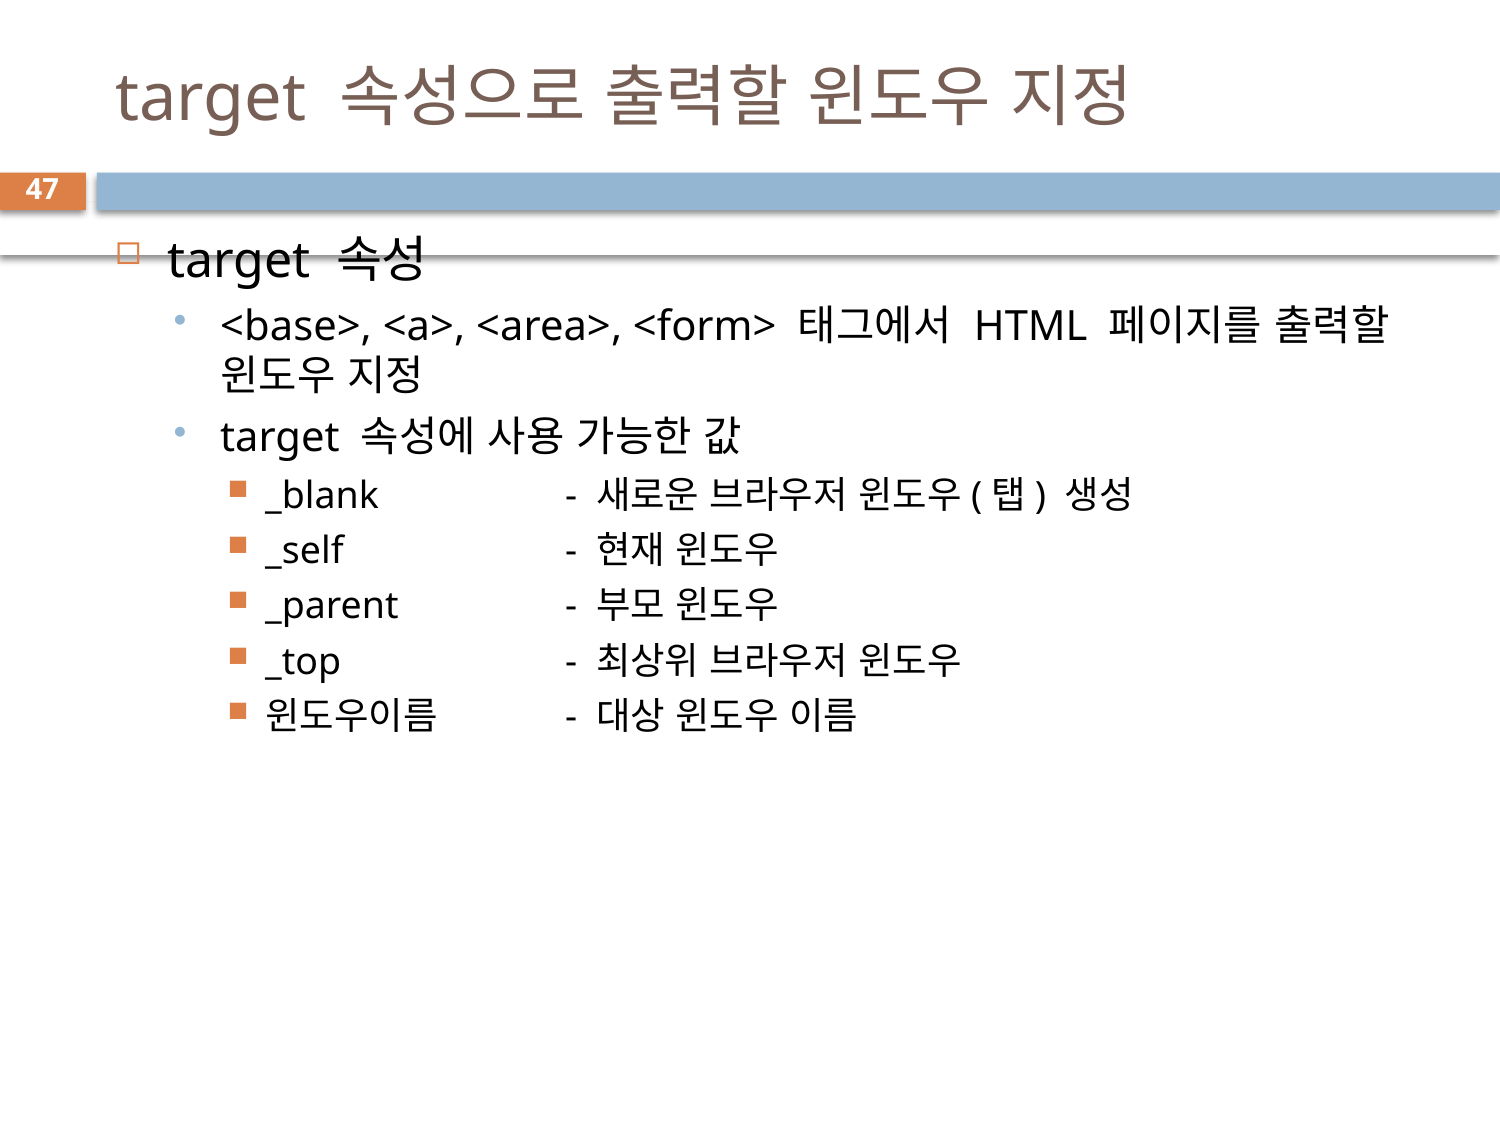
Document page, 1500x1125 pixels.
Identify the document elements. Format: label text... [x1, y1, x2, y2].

slide_number 47 [0, 170, 87, 211]
title target 속성으로 출력할 윈도우 지정 [100, 37, 1438, 149]
list target 속성 <base>, <a>, <area>, <form> 태그에서 HTML 페이지를 출력할 윈도우 지정 target 속성에 사용 가능한 값 _blank - 새로운 브라우저 윈도우(탭) 생성 _self - 현재 윈도우 _parent - 부모 윈도우 _top - 최상위 브라우저 윈도우 윈도우이름 - 대상 윈도우 이름 [100, 219, 1438, 1047]
